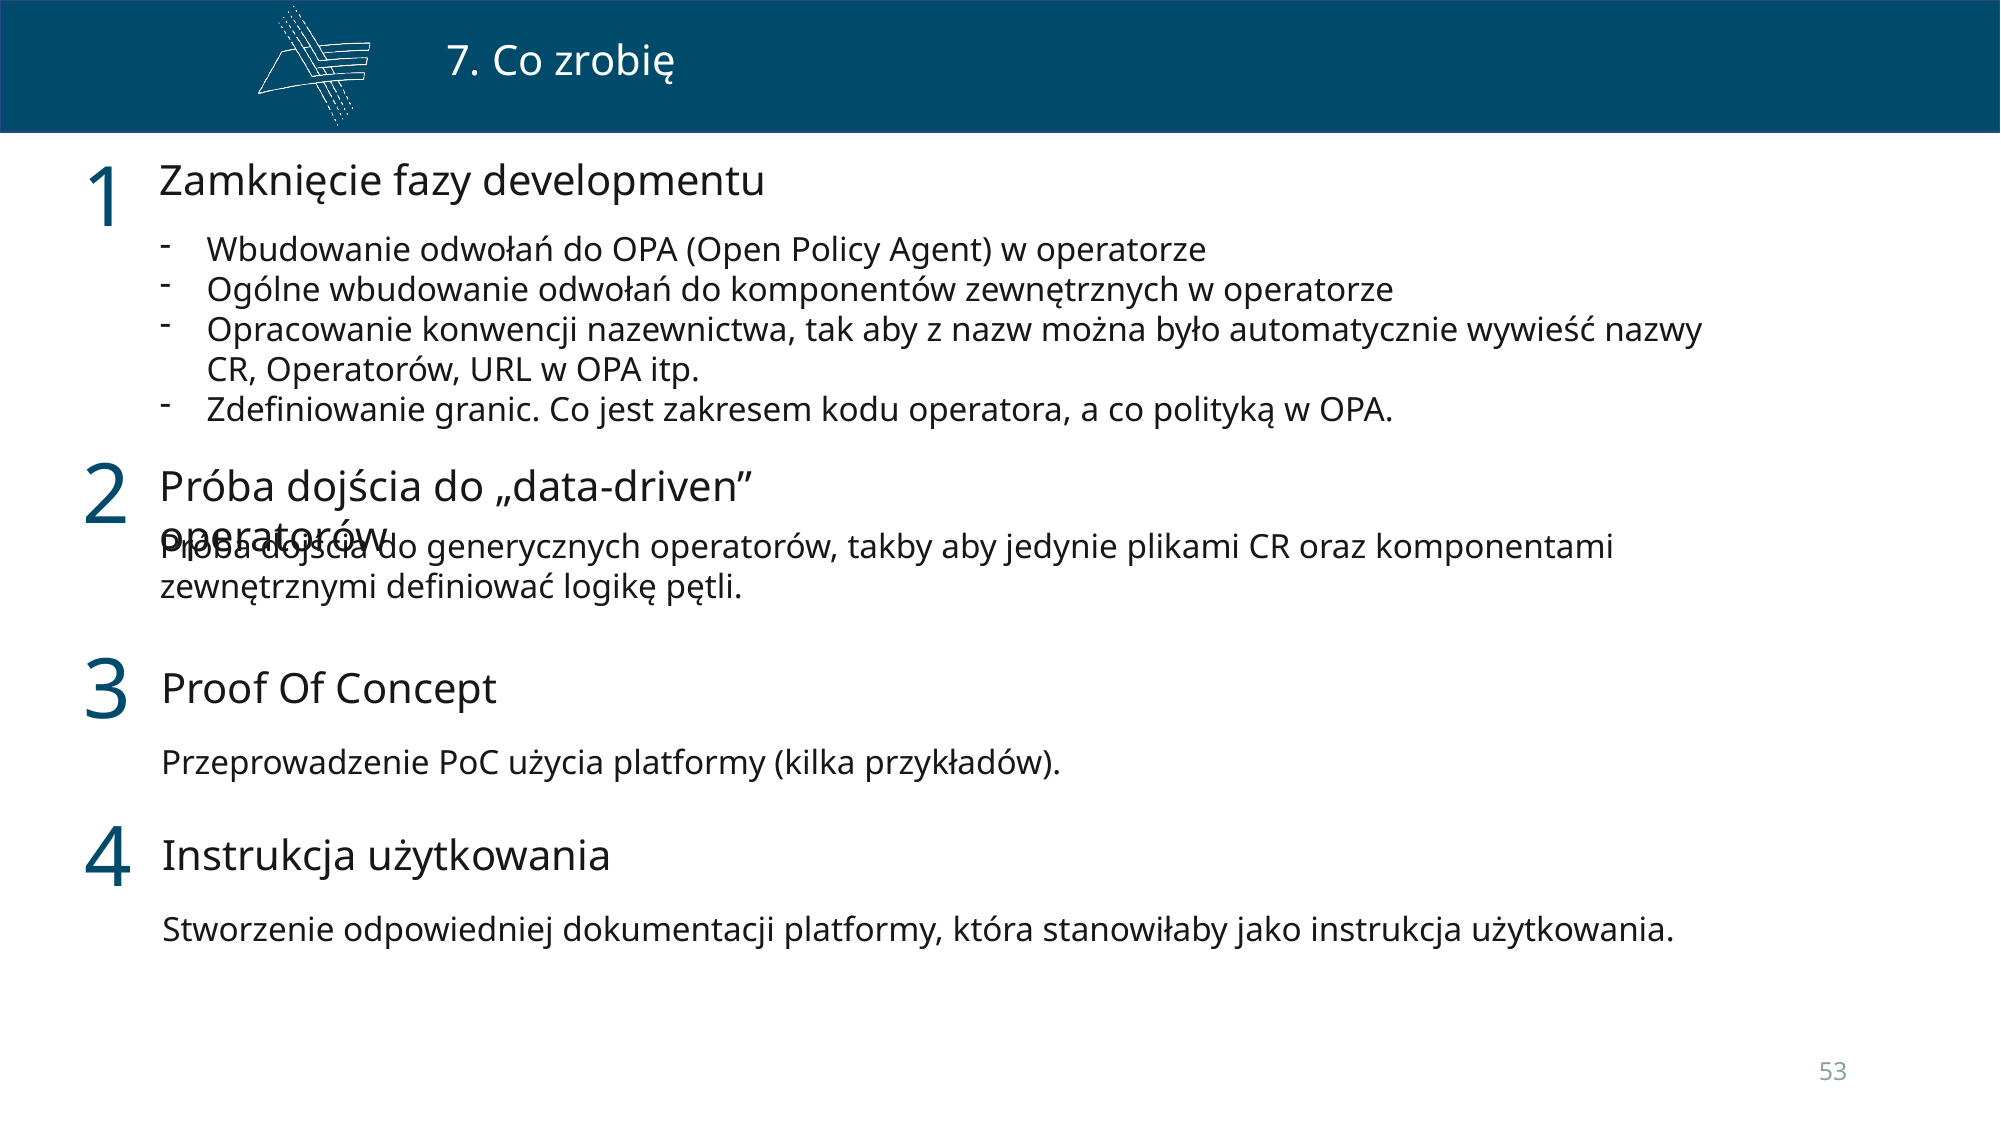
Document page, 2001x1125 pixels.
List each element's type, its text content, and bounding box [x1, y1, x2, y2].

text_box 3 [69, 628, 147, 744]
text_box 1 [67, 136, 145, 251]
text_box 2 [67, 432, 145, 548]
text_box Przeprowadzenie PoC użycia platformy (kilka przykładów). [146, 733, 1188, 789]
text_box Próba dojścia do „data-driven” operatorów [145, 452, 985, 518]
text_box [0, 0, 2000, 133]
text_box 4 [70, 795, 148, 911]
text_box Próba dojścia do generycznych operatorów, takby aby jedynie plikami CR oraz komponentami zewnętrznymi definiować logikę pętli. [144, 518, 1705, 613]
text_box Zamknięcie fazy developmentu [144, 146, 985, 211]
text_box Proof Of Concept [146, 654, 799, 719]
text_box Wbudowanie odwołań do OPA (Open Policy Agent) w operatorze Ogólne wbudowanie odwołań do komponentów zewnętrznych w operatorze Opracowanie konwencji nazewnictwa, tak aby z nazw można było automatycznie wywieść nazwy CR, Operatorów, URL w OPA itp. Zdefiniowanie granic. Co jest zakresem kodu operatora, a co polityką w OPA. [144, 220, 1747, 436]
text_box Stworzenie odpowiedniej dokumentacji platformy, która stanowiłaby jako instrukcja użytkowania. [147, 901, 1768, 956]
text_box 7. Co zrobię [431, 26, 1367, 92]
text_box Instrukcja użytkowania [147, 821, 800, 887]
slide_number 53 [1412, 1042, 1863, 1103]
